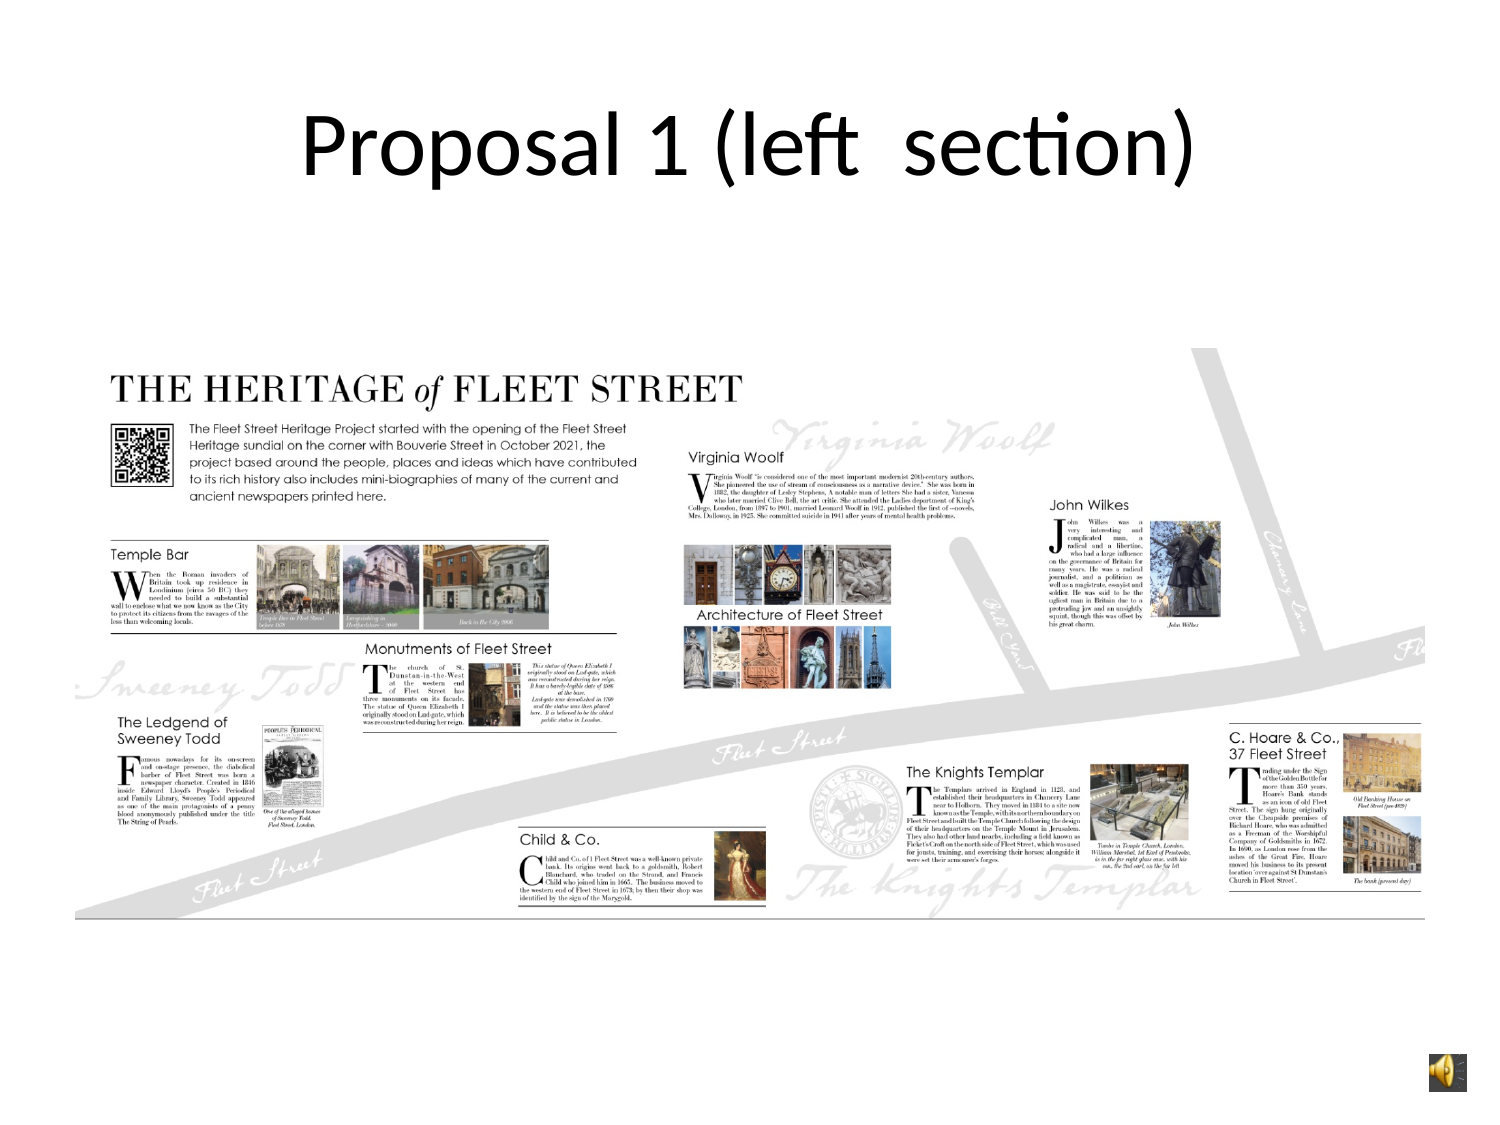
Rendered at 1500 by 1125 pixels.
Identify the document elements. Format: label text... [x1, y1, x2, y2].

title Proposal 1 (left section) [74, 44, 1426, 233]
picture [1427, 1052, 1469, 1094]
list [74, 347, 1426, 920]
